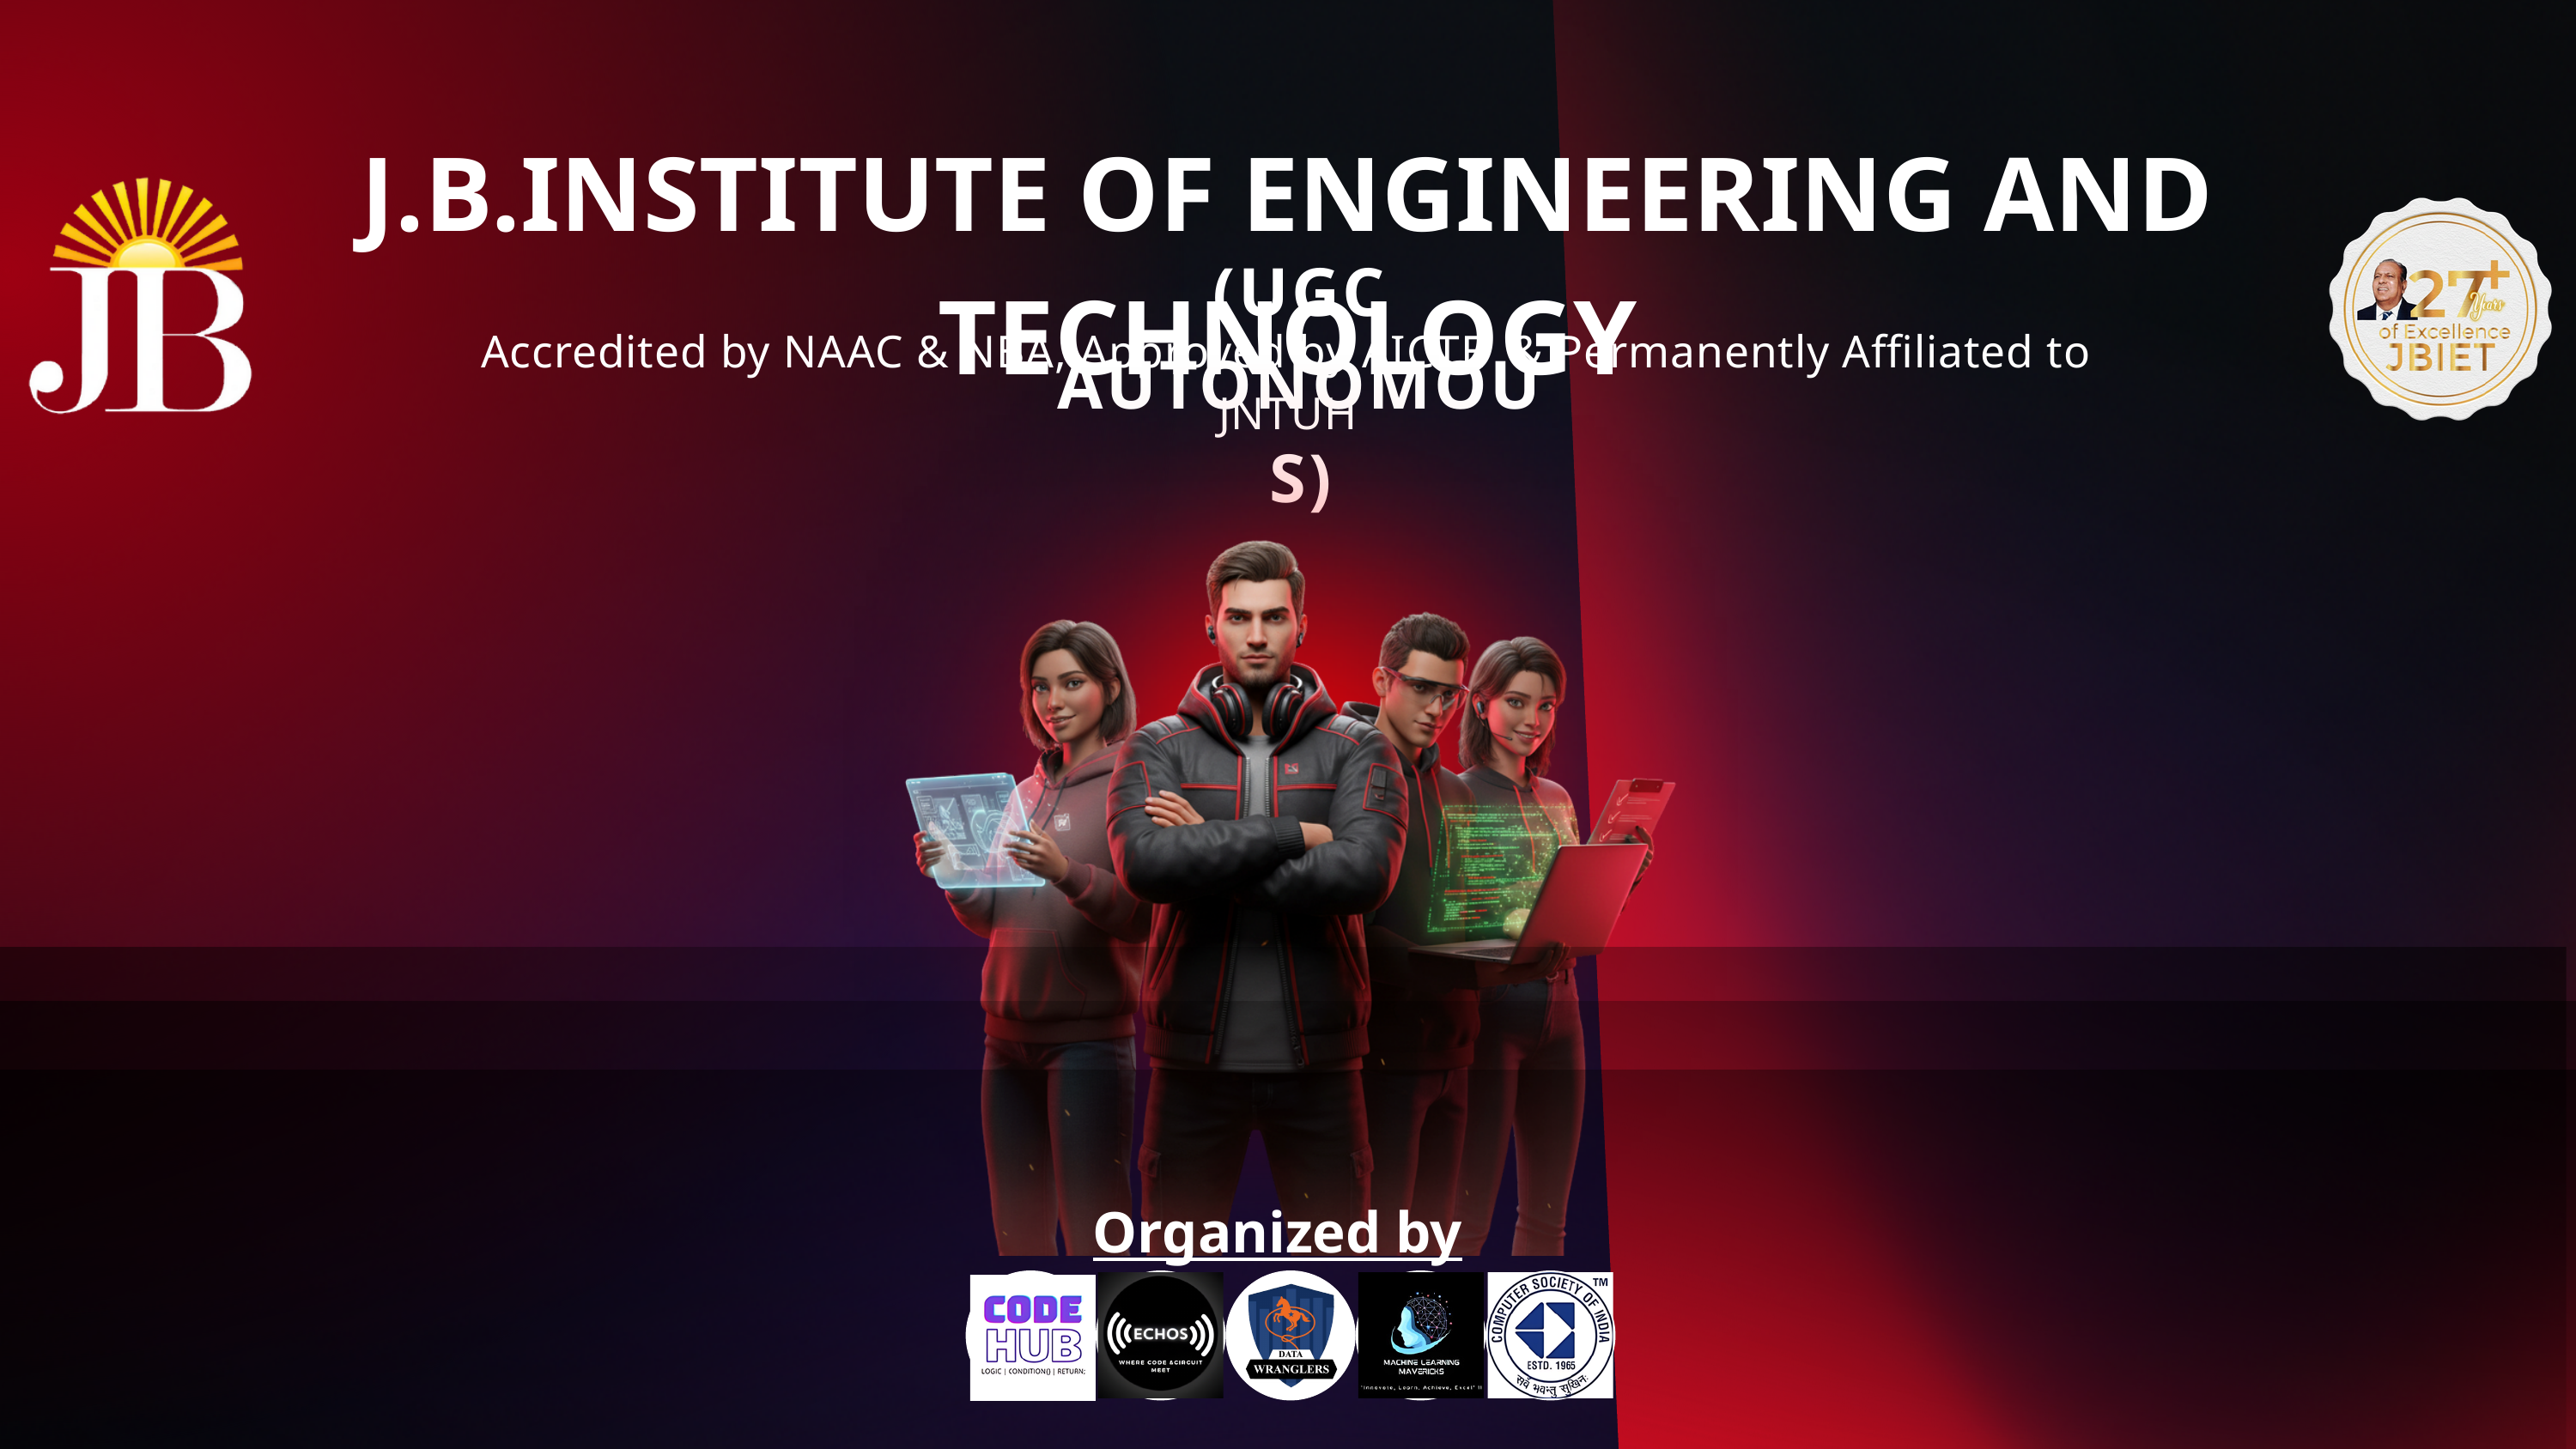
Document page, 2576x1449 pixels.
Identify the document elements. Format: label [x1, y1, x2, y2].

text_box [1226, 1270, 1354, 1401]
text_box [1485, 1270, 1616, 1401]
text_box [1095, 1270, 1226, 1401]
text_box [965, 1270, 1094, 1401]
text_box [1355, 1270, 1484, 1401]
text_box [0, 0, 2576, 1449]
